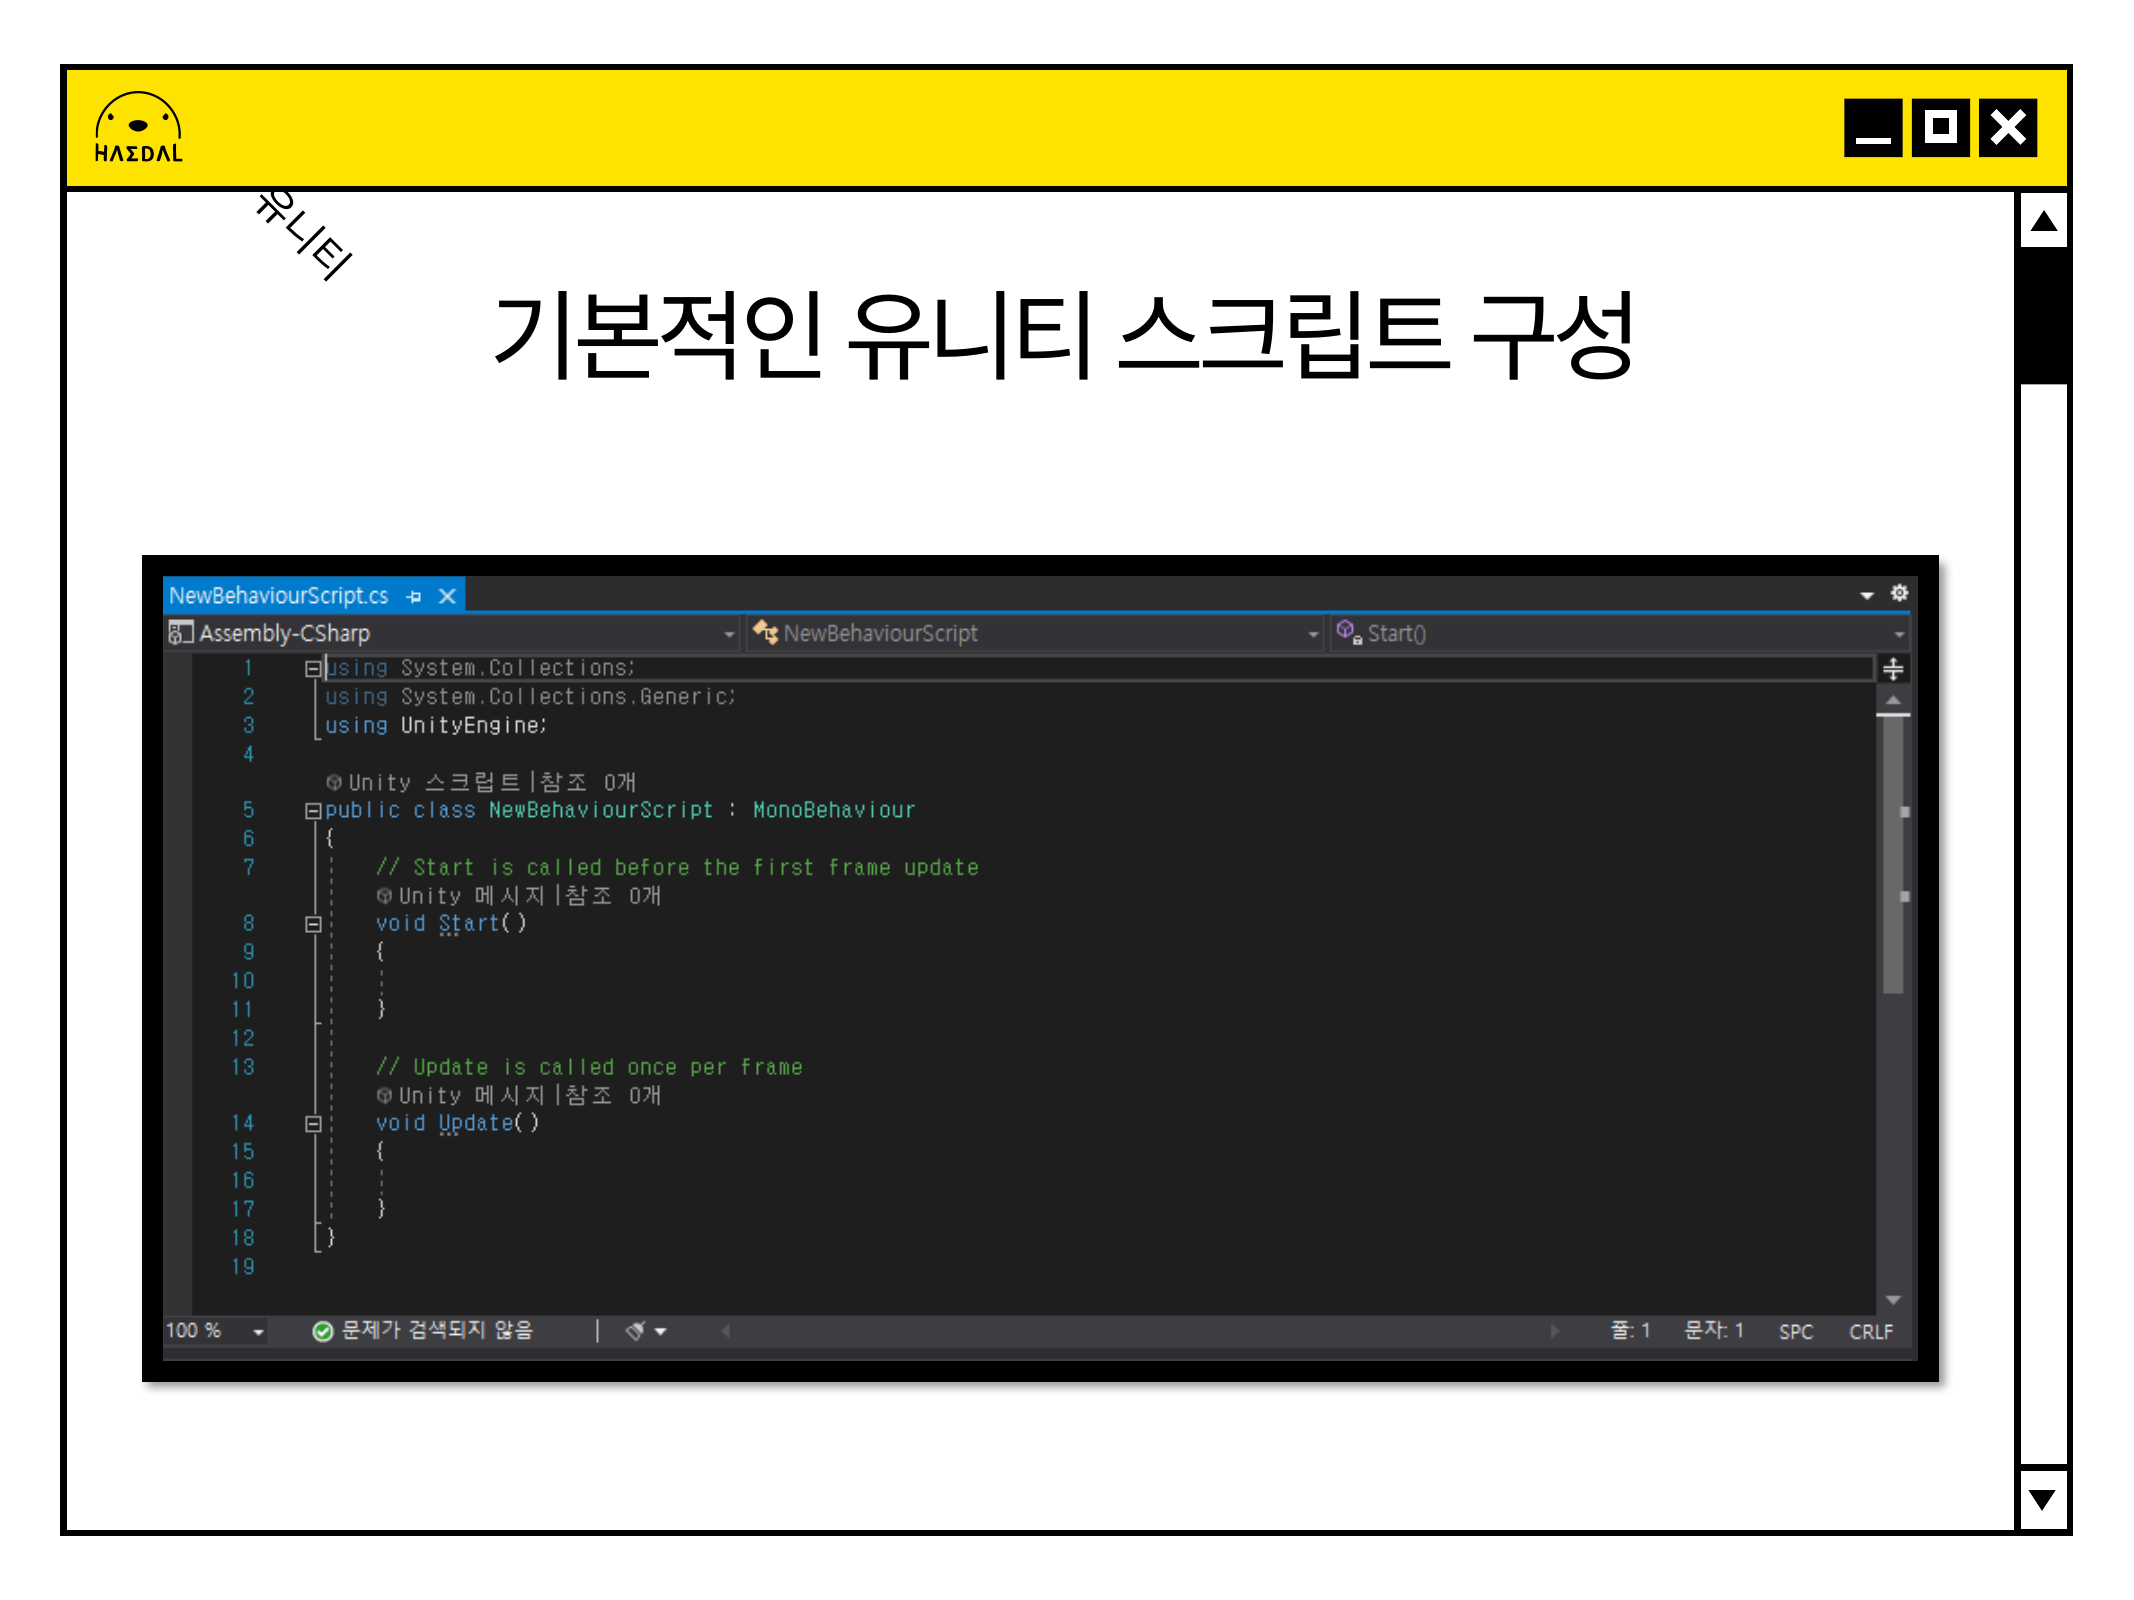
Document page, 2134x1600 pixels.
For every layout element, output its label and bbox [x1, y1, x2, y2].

picture [162, 575, 1919, 1361]
text_box [63, 66, 2072, 1533]
